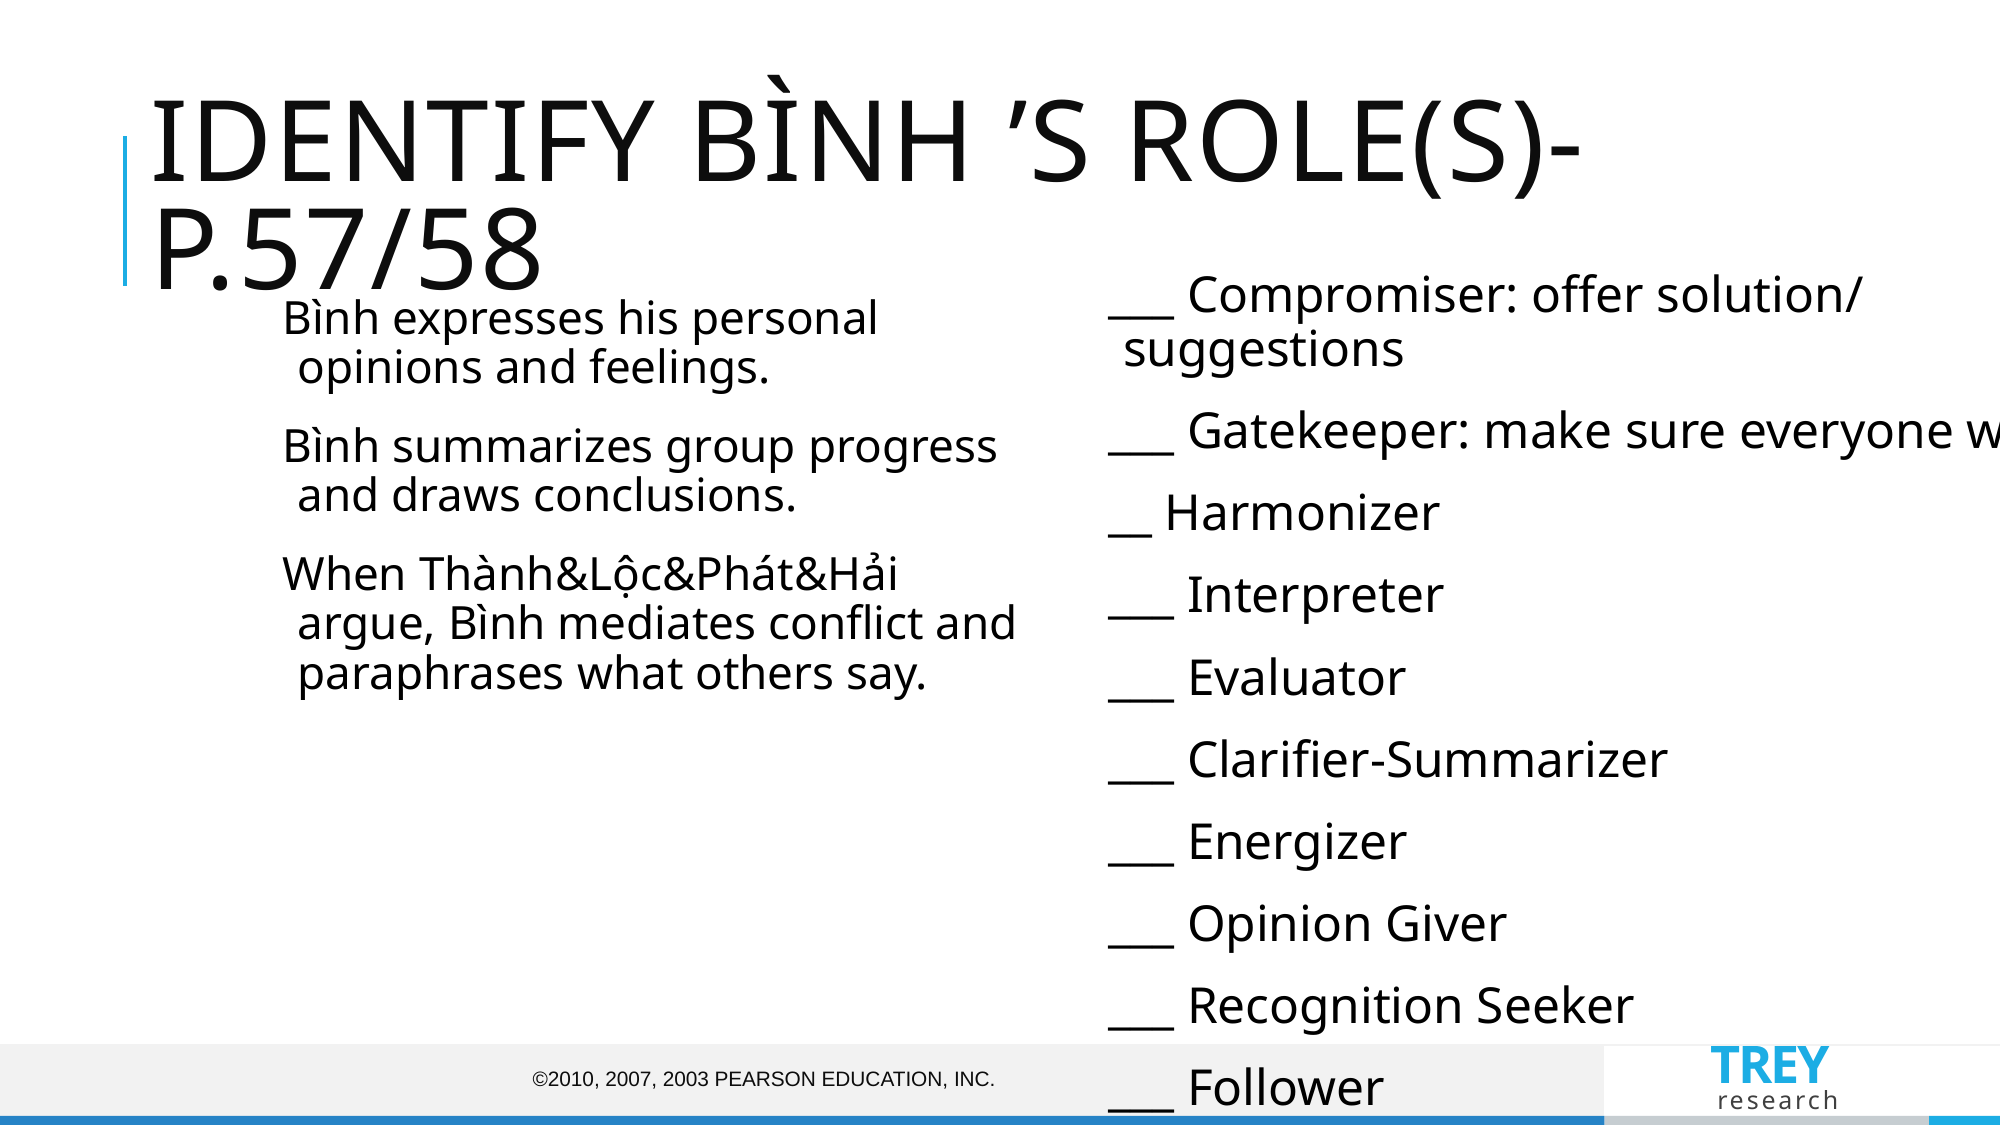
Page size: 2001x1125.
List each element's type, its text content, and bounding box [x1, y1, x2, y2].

list ___ Compromiser: offer solution/ suggestions ___ Gatekeeper: make sure everyone work __ Harmonizer ___ Interpreter ___ Evaluator ___ Clarifier-Summarizer ___ Energizer ___ Opinion Giver ___ Recognition Seeker ___ Follower [1100, 262, 2000, 1125]
title Identify Bình ’s Role(s)-p.57/58 [135, 83, 1648, 323]
list Bình expresses his personal opinions and feelings. Bình summarizes group progress and draws conclusions. When Thành&Lộc&Phát&Hải argue, Bình mediates conflict and paraphrases what others say. [275, 287, 1038, 1005]
footer ©2010, 2007, 2003 Pearson Education, Inc. [458, 1056, 1011, 1101]
